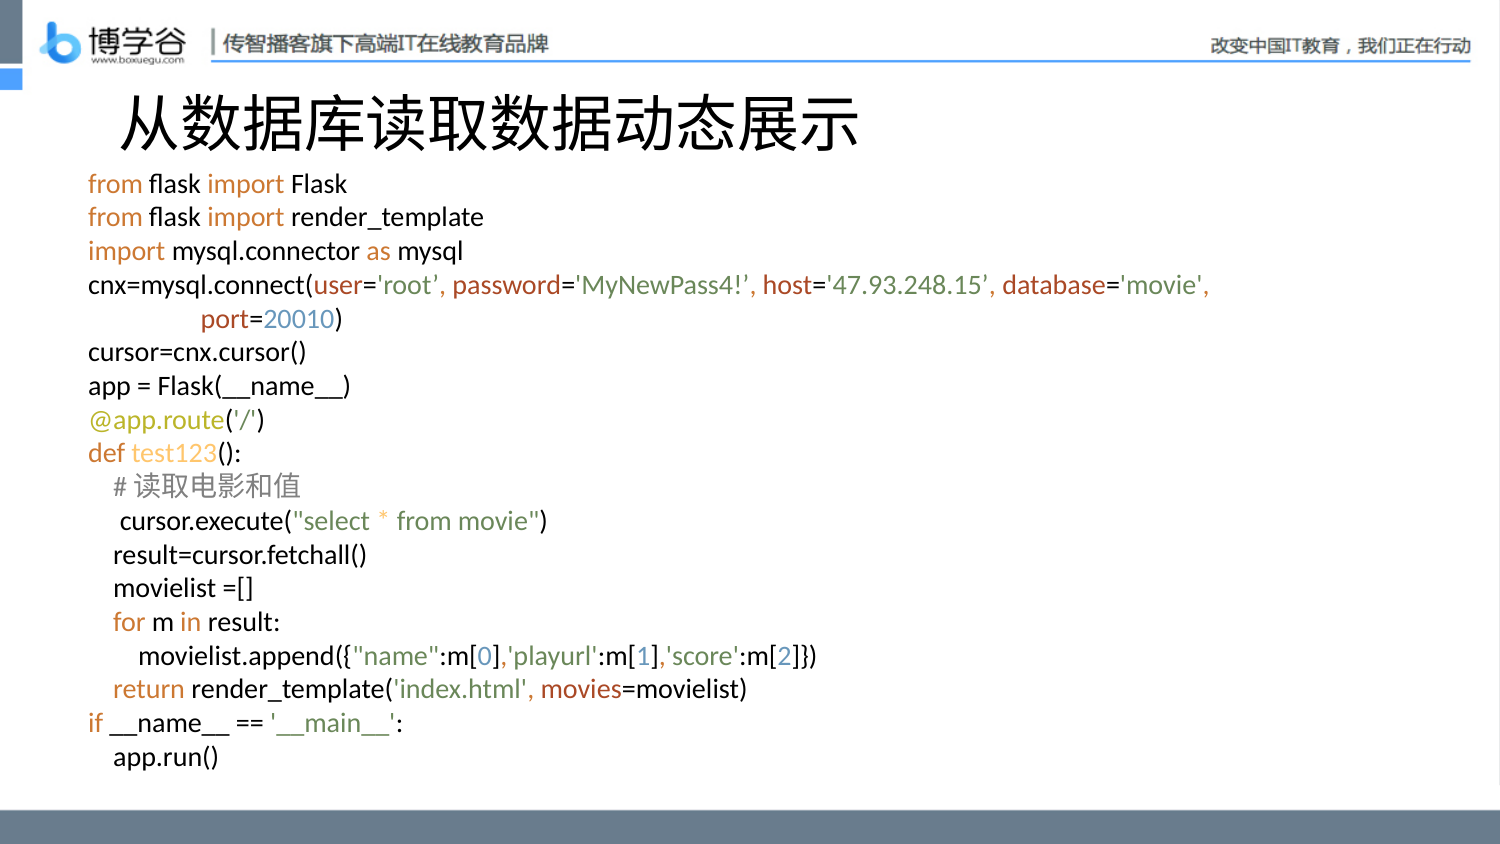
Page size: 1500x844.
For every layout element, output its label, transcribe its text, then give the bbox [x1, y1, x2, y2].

text_box from flask import Flask from flask import render_template import mysql.connector as mysql cnx=mysql.connect(user='root’, password='MyNewPass4!’, host='47.93.248.15’, database='movie', port=20010) cursor=cnx.cursor() app = Flask(__name__) @app.route('/') def test123(): #读取电影和值 cursor.execute("select * from movie") result=cursor.fetchall() movielist =[] for m in result: movielist.append({"name":m[0],'playurl':m[1],'score':m[2]}) return render_template('index.html', movies=movielist) if __name__ == '__main__': app.run() [73, 157, 1341, 780]
picture [0, 0, 1500, 844]
title 从数据库读取数据动态展示 [103, 44, 1397, 208]
